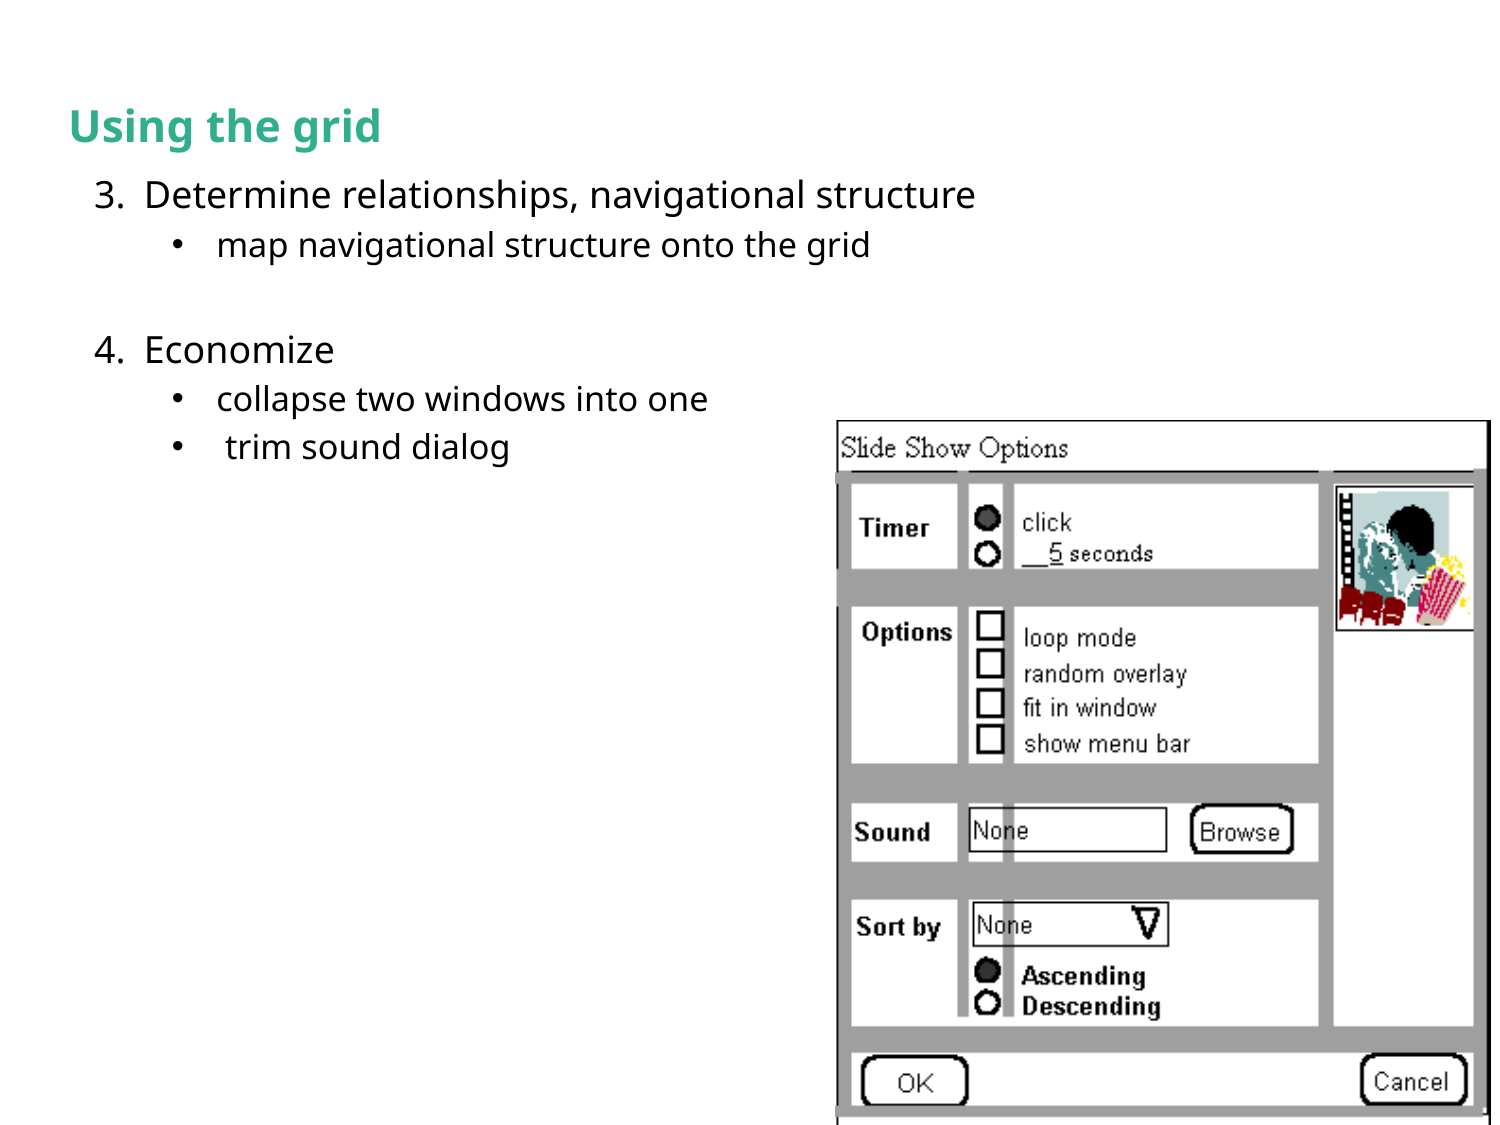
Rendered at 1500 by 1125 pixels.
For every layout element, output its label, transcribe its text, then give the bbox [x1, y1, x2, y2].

picture [835, 420, 1492, 1125]
list Using the grid Determine relationships, navigational structure map navigational structure onto the grid Economize collapse two windows into one trim sound dialog [53, 90, 1400, 475]
